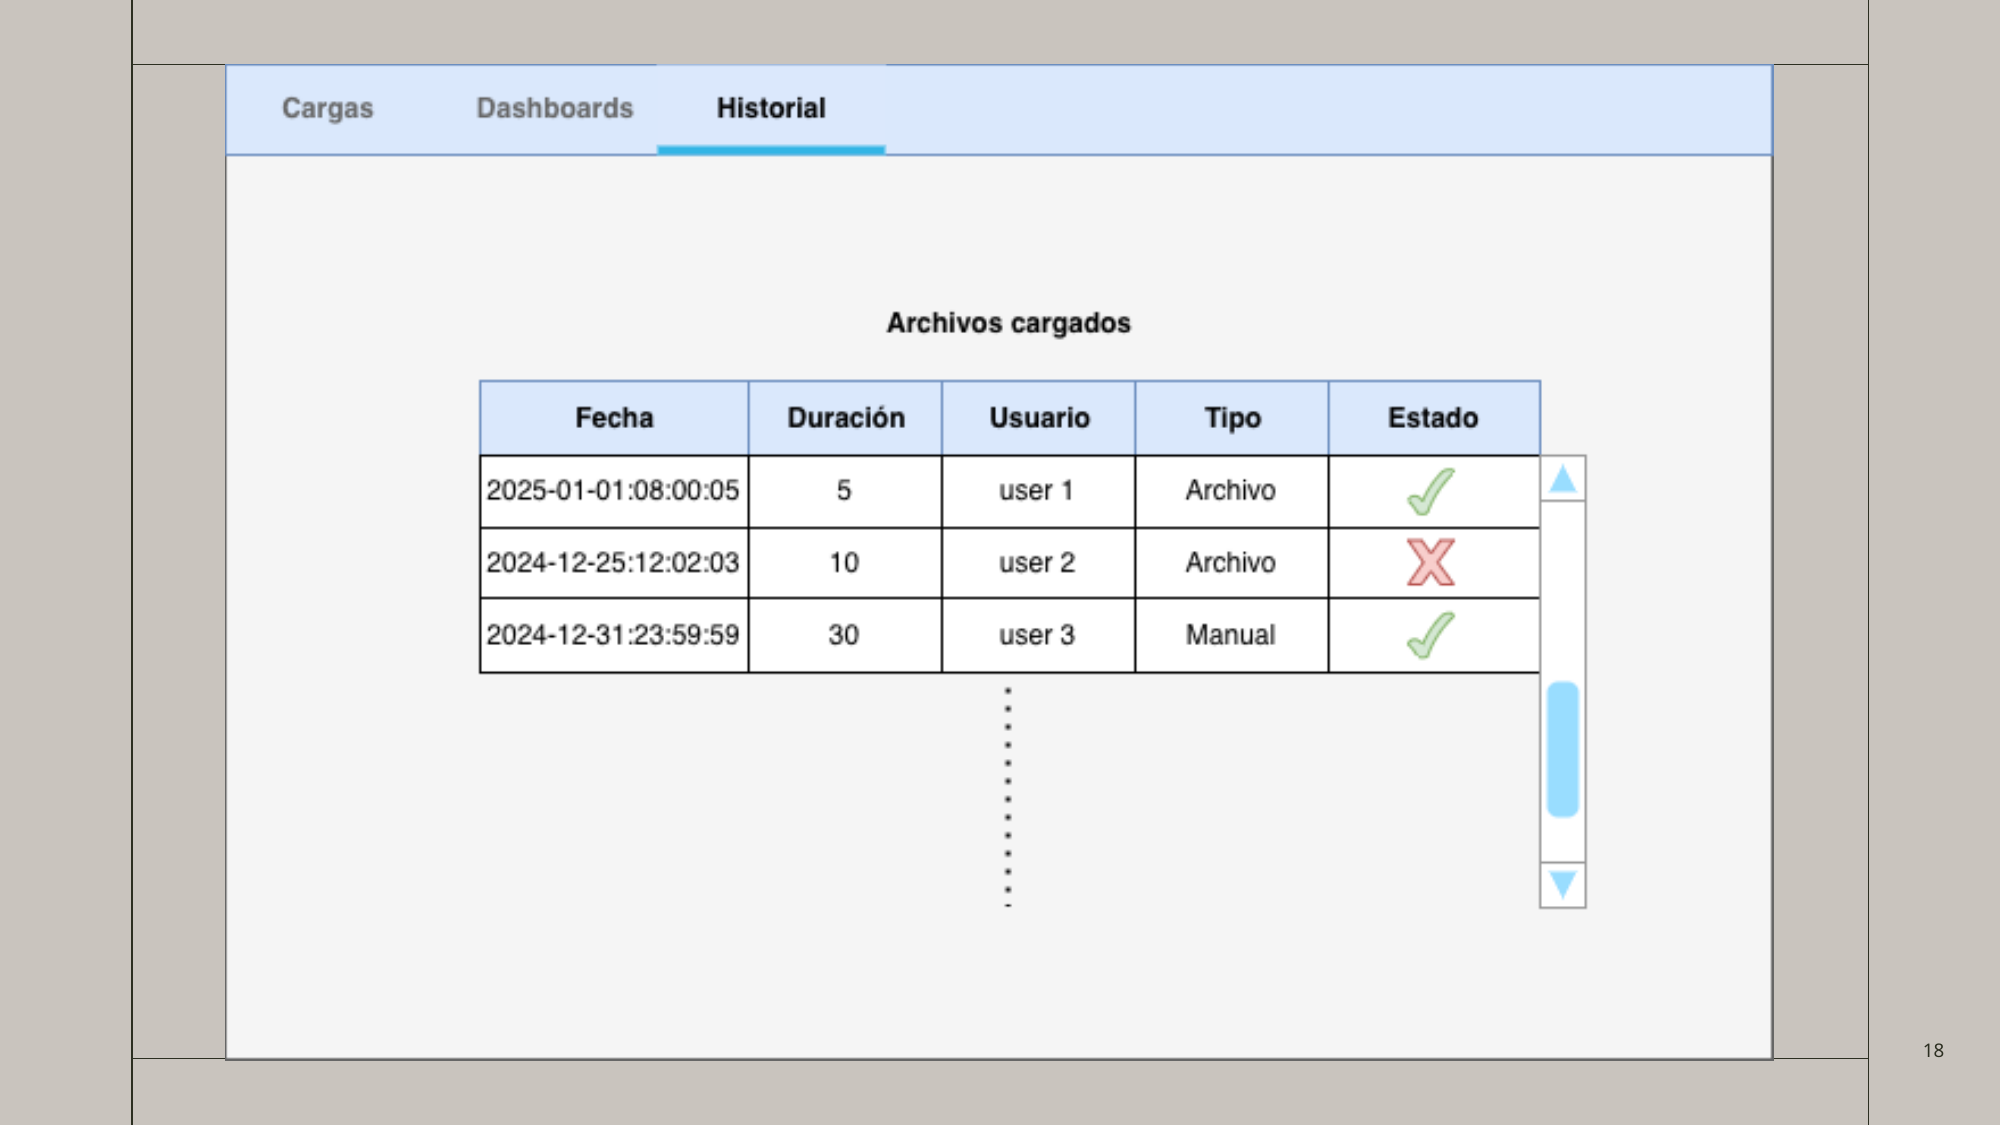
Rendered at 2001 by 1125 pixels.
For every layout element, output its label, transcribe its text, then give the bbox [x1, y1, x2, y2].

slide_number 18 [1898, 1021, 1969, 1082]
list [225, 64, 1774, 1061]
